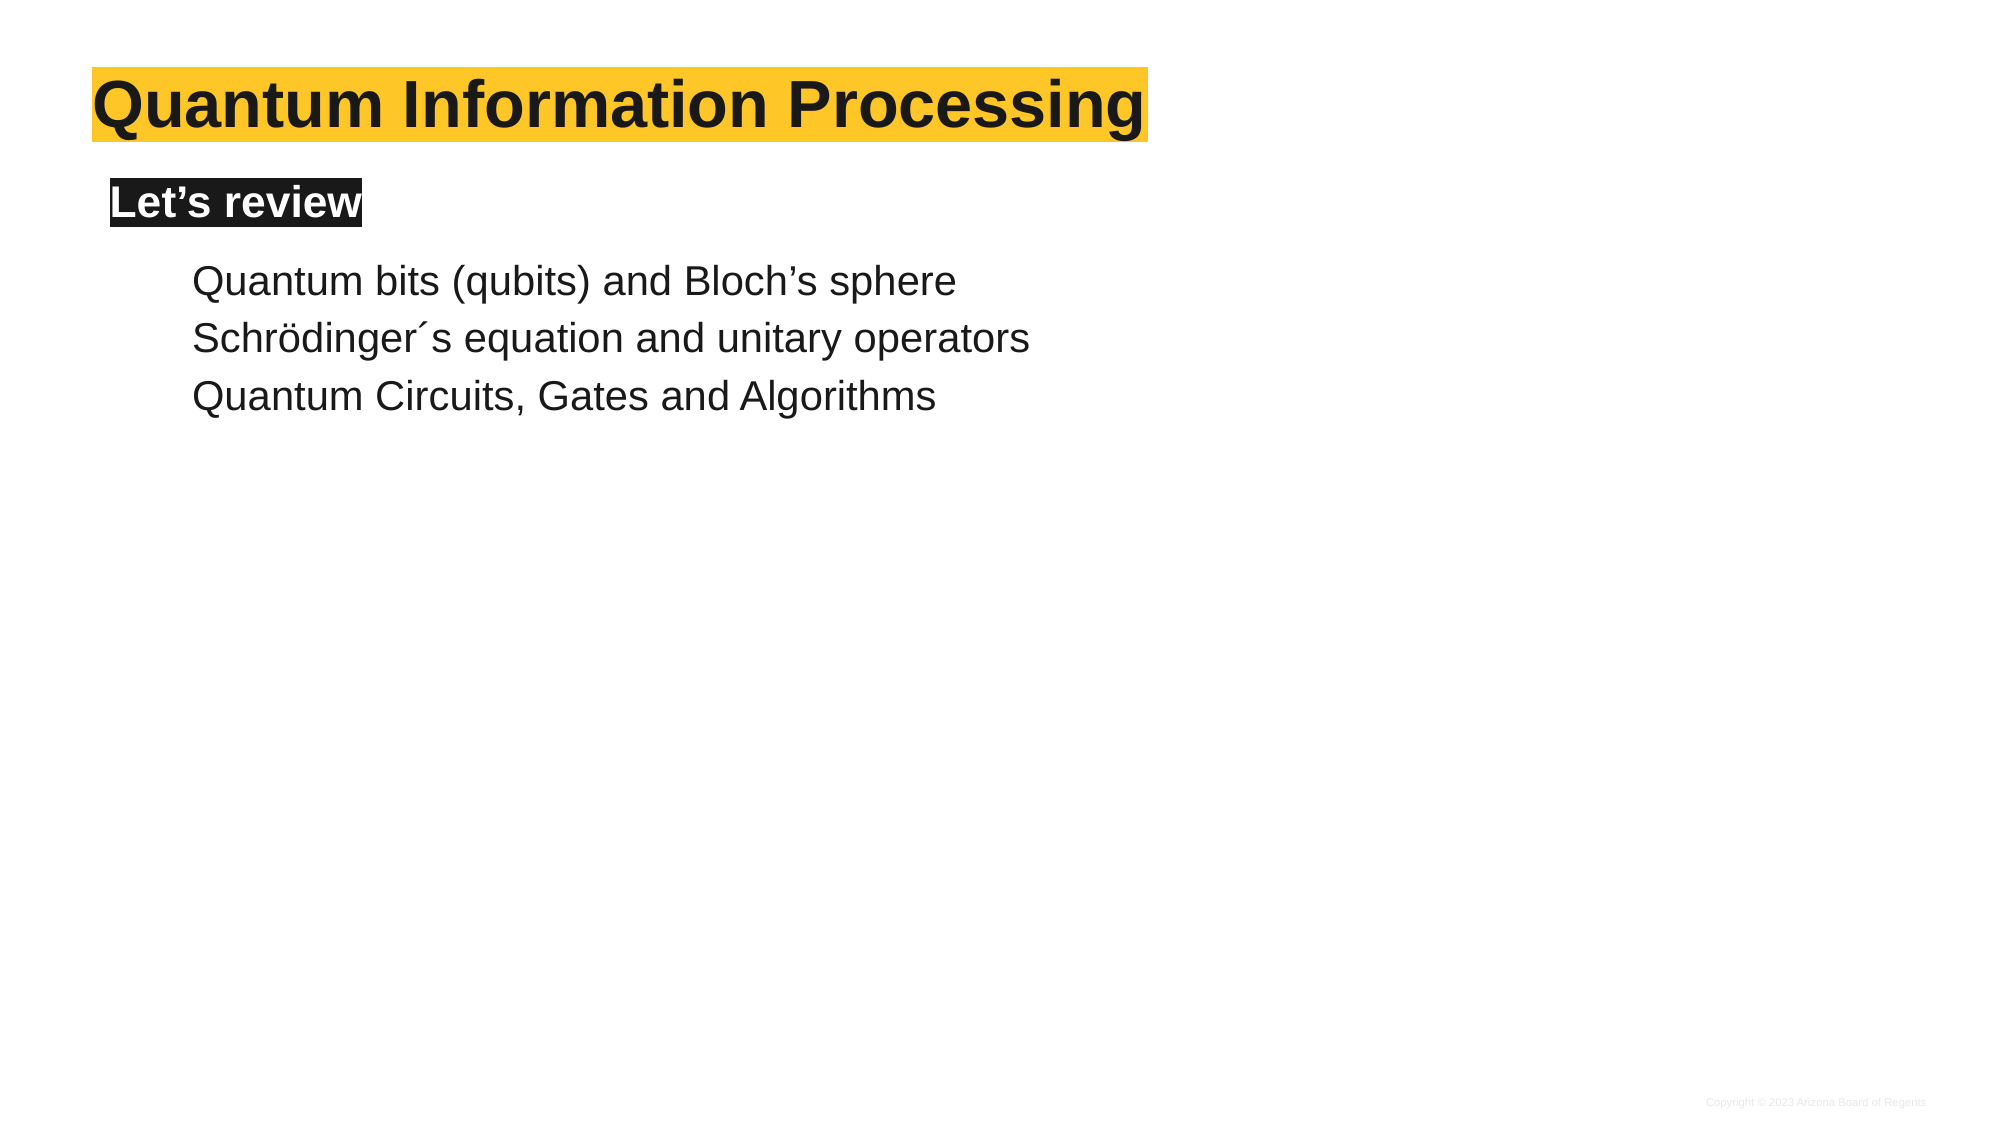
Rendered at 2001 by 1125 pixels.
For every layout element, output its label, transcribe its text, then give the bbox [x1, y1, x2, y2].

subtitle Let’s review [92, 165, 1927, 228]
list Quantum bits (qubits) and Bloch’s sphere Schrödinger´s equation and unitary operators Quantum Circuits, Gates and Algorithms [92, 246, 1926, 1056]
title Quantum Information Processing [92, 69, 1932, 166]
